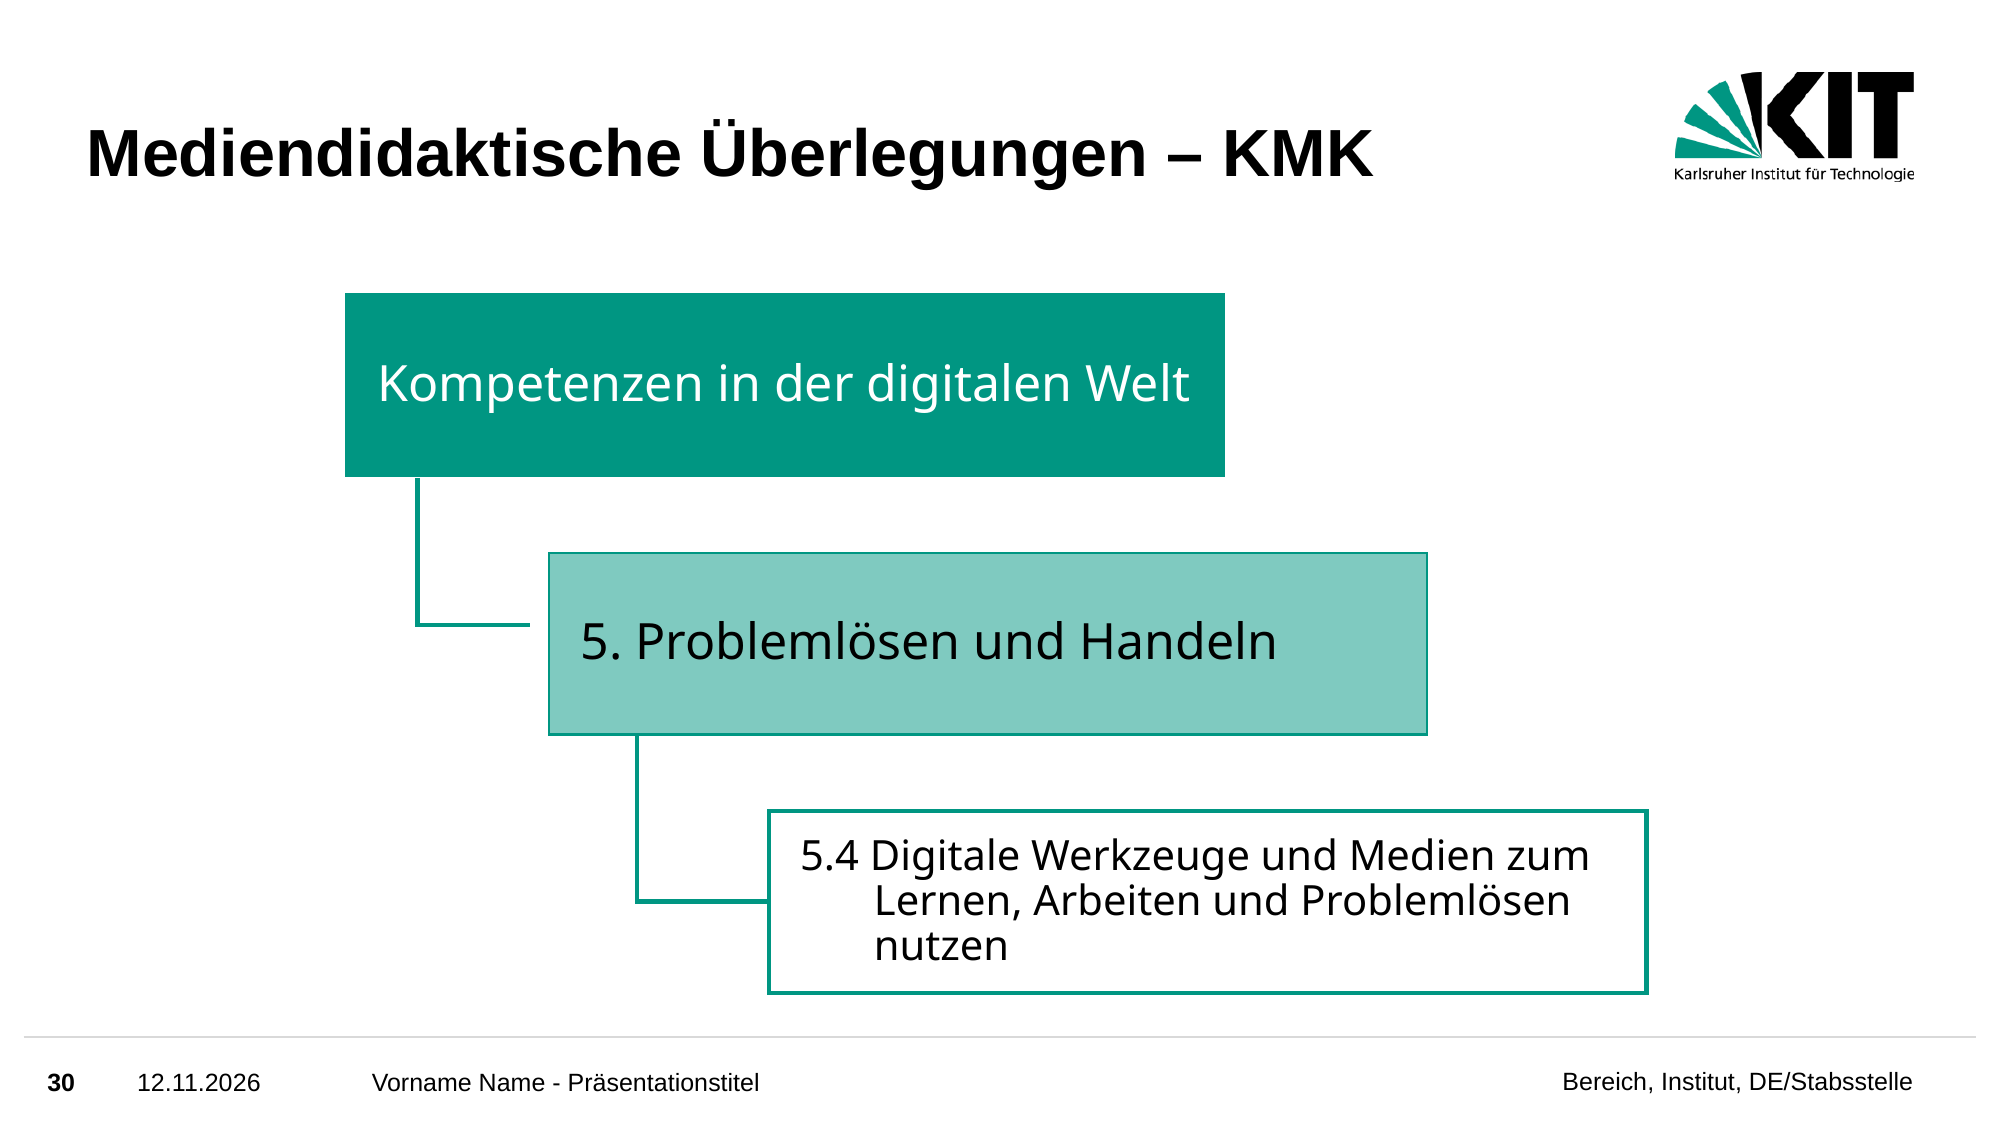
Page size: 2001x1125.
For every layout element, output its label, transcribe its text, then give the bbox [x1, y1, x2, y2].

slide_number 30 [47, 1038, 119, 1125]
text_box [346, 294, 1647, 993]
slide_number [137, 1038, 362, 1125]
title Mediendidaktische Überlegungen – KMK [86, 64, 1589, 191]
picture [1675, 72, 1914, 182]
